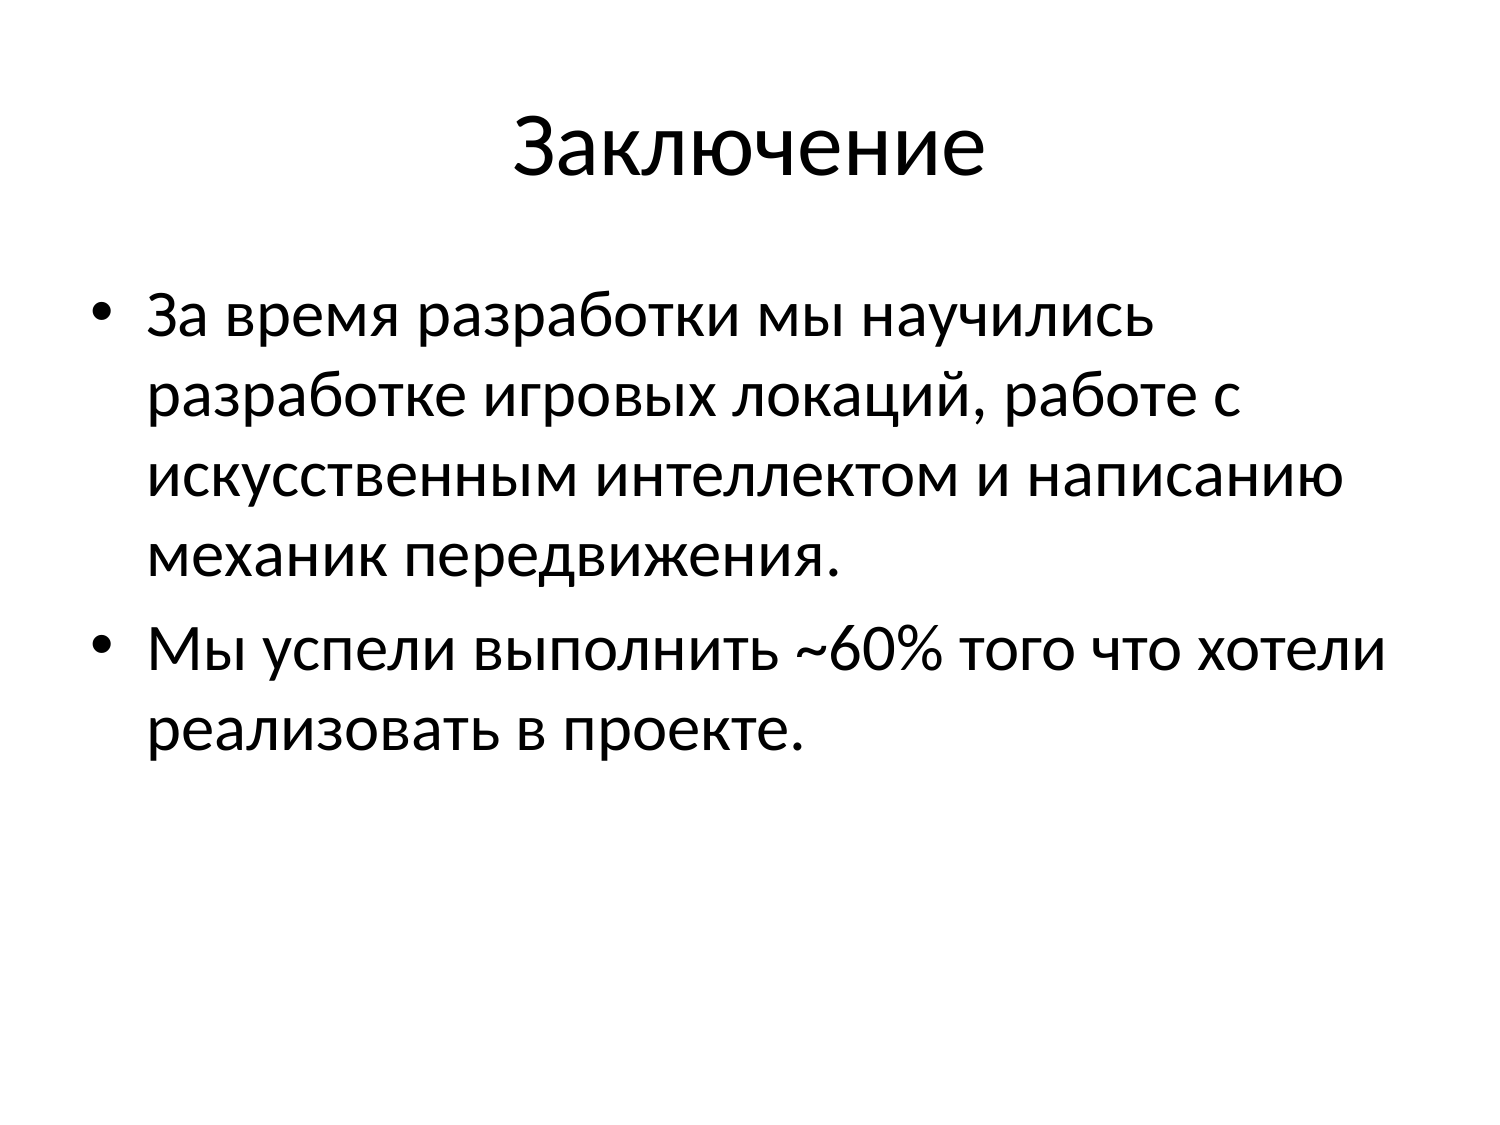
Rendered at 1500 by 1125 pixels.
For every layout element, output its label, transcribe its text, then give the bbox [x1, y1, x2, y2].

title Заключение [75, 45, 1425, 233]
list За время разработки мы научились разработке игровых локаций, работе с искусственным интеллектом и написанию механик передвижения. Мы успели выполнить ~60% того что хотели реализовать в проекте. [75, 262, 1425, 1005]
